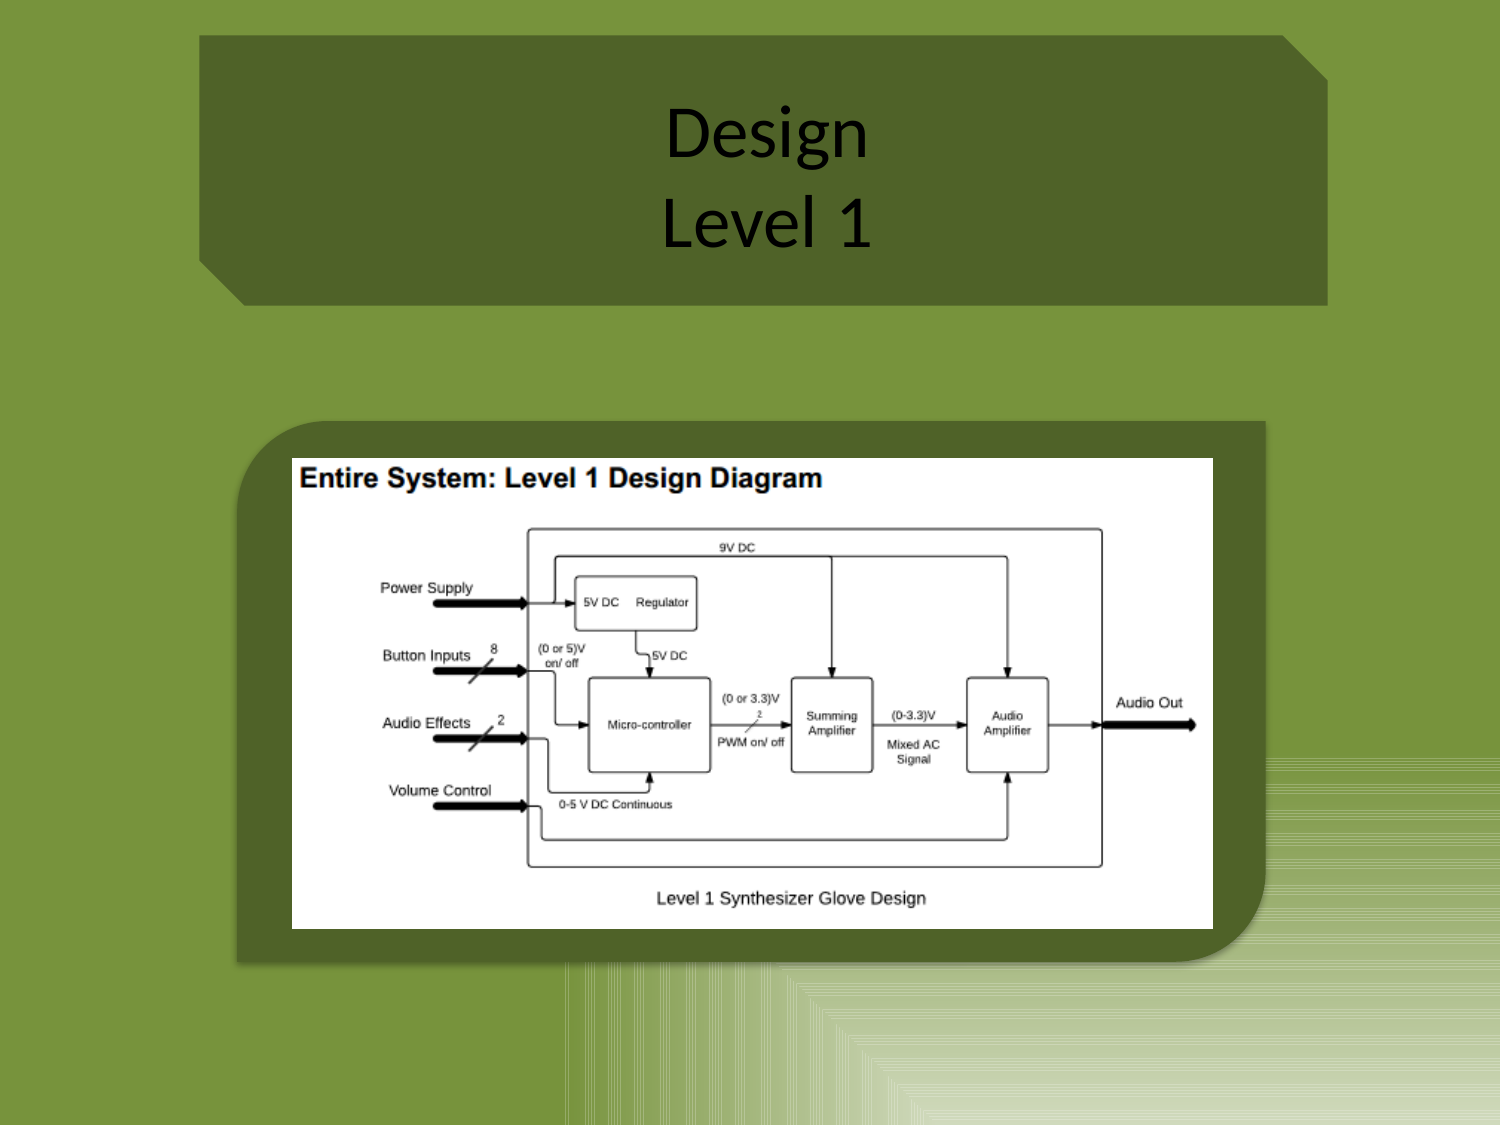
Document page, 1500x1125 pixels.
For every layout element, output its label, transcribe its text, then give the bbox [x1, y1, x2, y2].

text_box Design Level 1 [189, 75, 1346, 271]
text_box [236, 420, 1267, 963]
text_box [208, 271, 1329, 307]
picture [292, 458, 1213, 929]
text_box [198, 34, 1324, 75]
